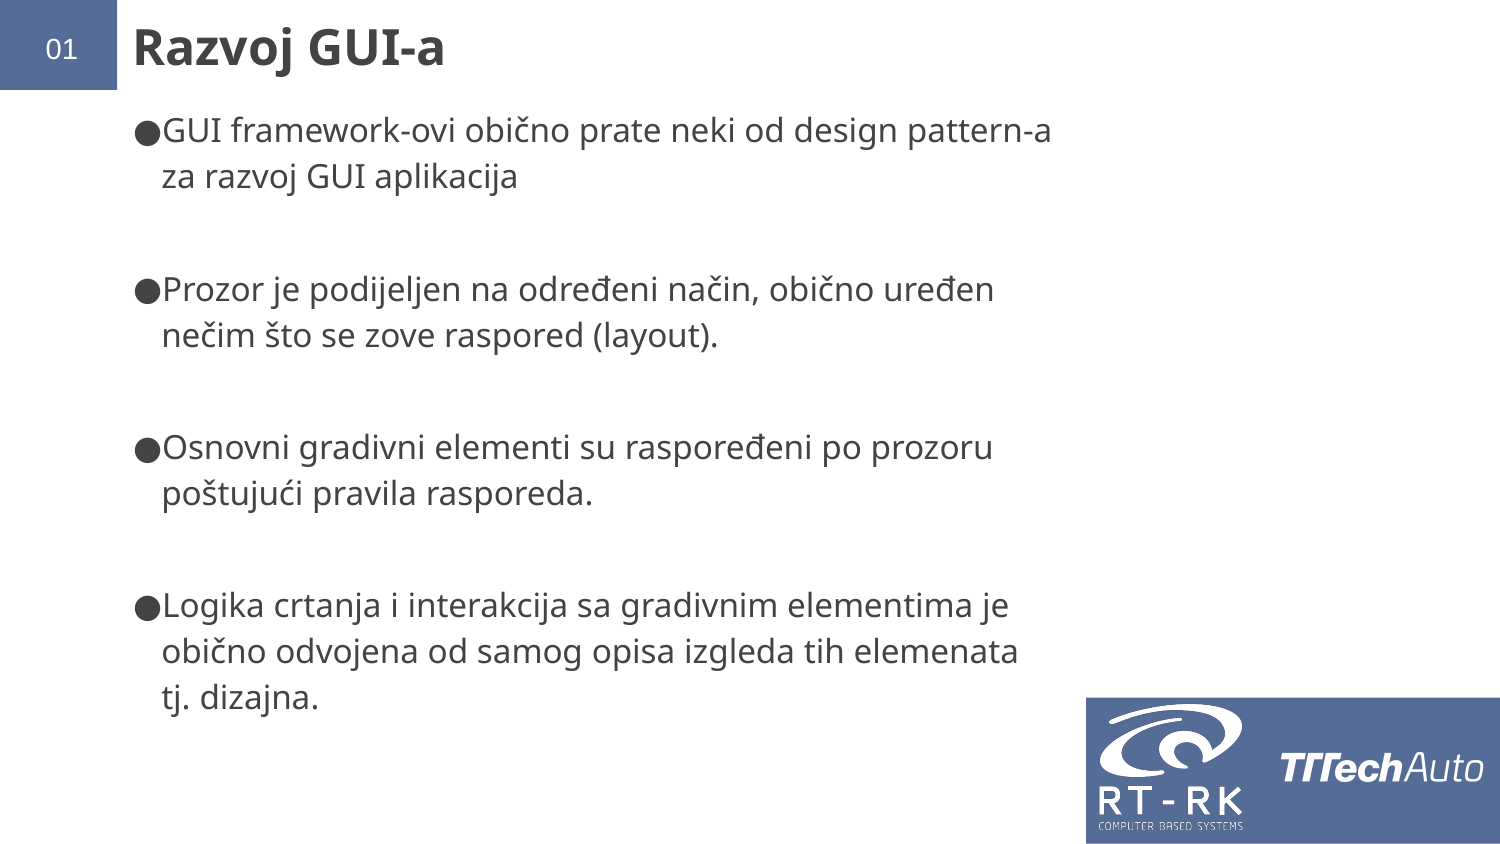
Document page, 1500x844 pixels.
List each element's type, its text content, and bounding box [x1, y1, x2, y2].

picture [1088, 697, 1254, 838]
text_box [94, 0, 118, 90]
text_box [1255, 697, 1500, 844]
text_box 01 [0, 0, 94, 95]
title Razvoj GUI-a [118, 0, 1014, 80]
picture [1265, 737, 1498, 798]
subtitle GUI framework-ovi obično prate neki od design pattern-a za razvoj GUI aplikacija Prozor je podijeljen na određeni način, obično uređen nečim što se zove raspored (layout). Osnovni gradivni elementi su raspoređeni po prozoru poštujući pravila rasporeda. Logika crtanja i interakcija sa gradivnim elementima je obično odvojena od samog opisa izgleda tih elemenata tj. dizajna. [118, 88, 1074, 797]
